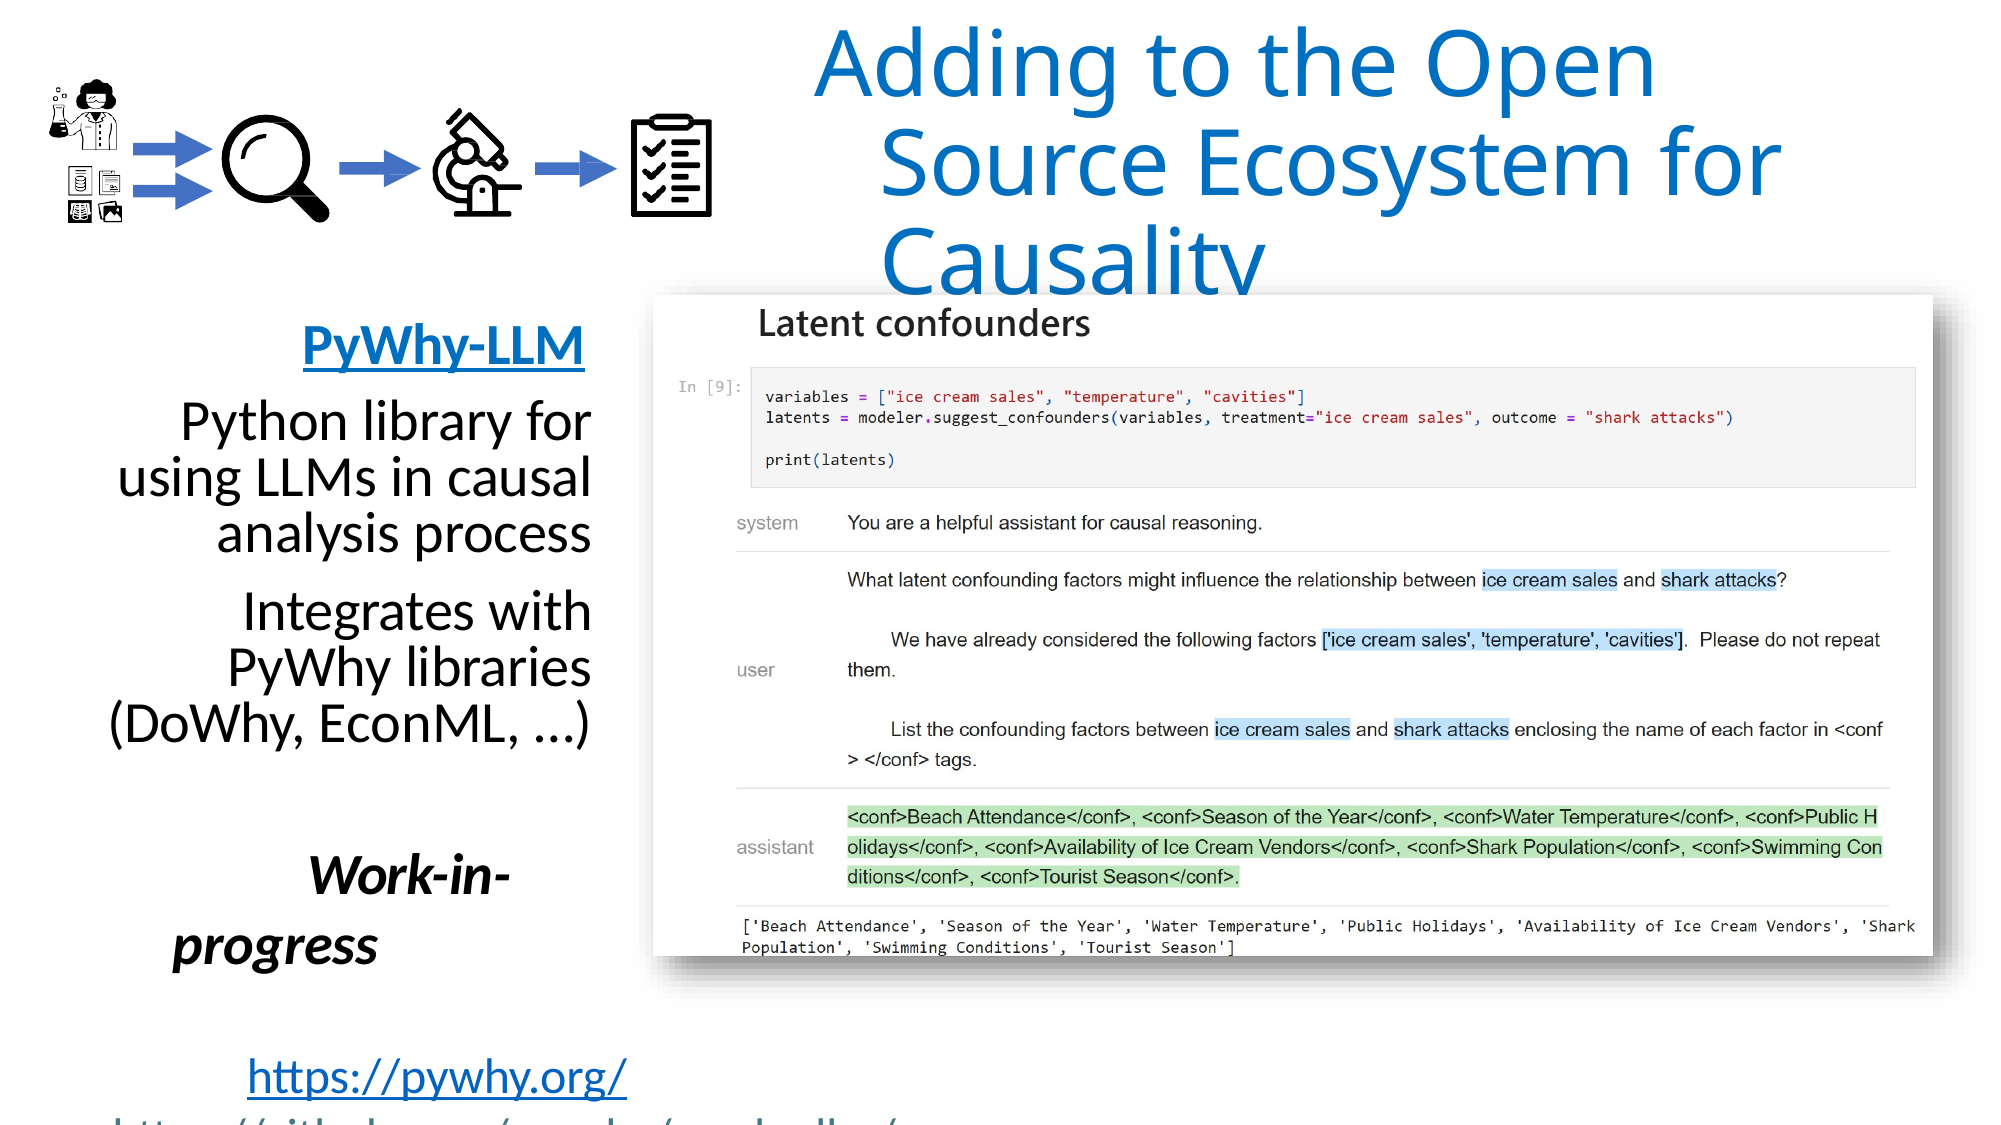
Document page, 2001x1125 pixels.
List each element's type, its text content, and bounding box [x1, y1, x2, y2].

text_box [339, 149, 422, 188]
title Adding to the Open Source Ecosystem for Causality [812, 1, 1792, 262]
text_box [133, 172, 213, 210]
text_box [535, 149, 618, 188]
picture [49, 78, 118, 150]
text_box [621, 262, 1995, 1018]
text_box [630, 113, 713, 218]
text_box [133, 130, 213, 168]
picture [68, 166, 123, 223]
text_box [221, 114, 330, 223]
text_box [431, 108, 523, 218]
text_box PyWhy-LLM Python library for using LLMs in causal analysis process Integrates with PyWhy libraries (DoWhy, EconML, …) Work-in-progress https://pywhy.org/ https://github.com/py-why/pywhy-llm/ [98, 297, 917, 1125]
